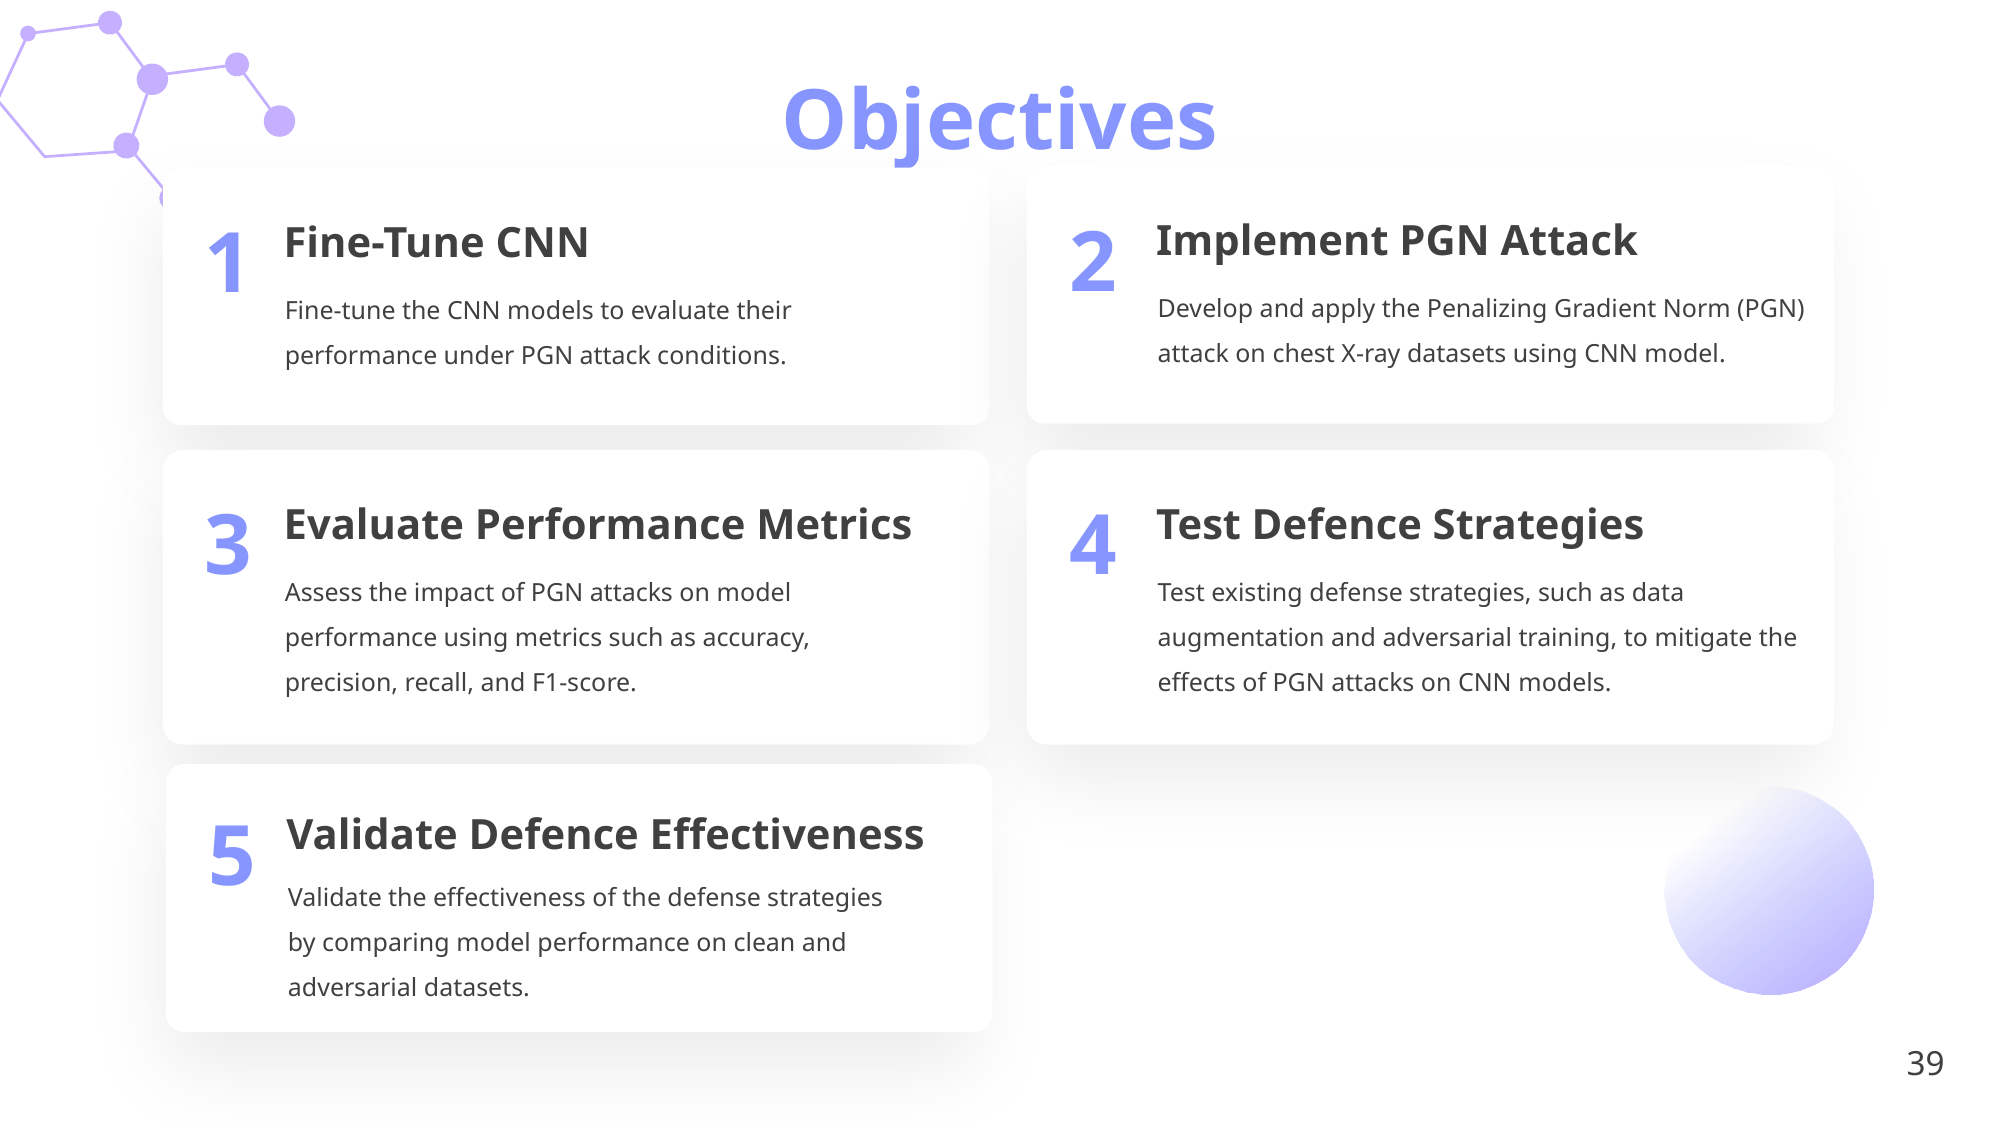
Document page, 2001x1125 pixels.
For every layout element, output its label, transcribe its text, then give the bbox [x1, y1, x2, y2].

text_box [162, 449, 990, 745]
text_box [1026, 166, 1835, 424]
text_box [0, 5, 295, 216]
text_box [162, 167, 990, 426]
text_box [165, 763, 993, 1032]
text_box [1026, 449, 1835, 745]
text_box [1664, 786, 1874, 995]
text_box Objectives [500, 58, 1500, 174]
